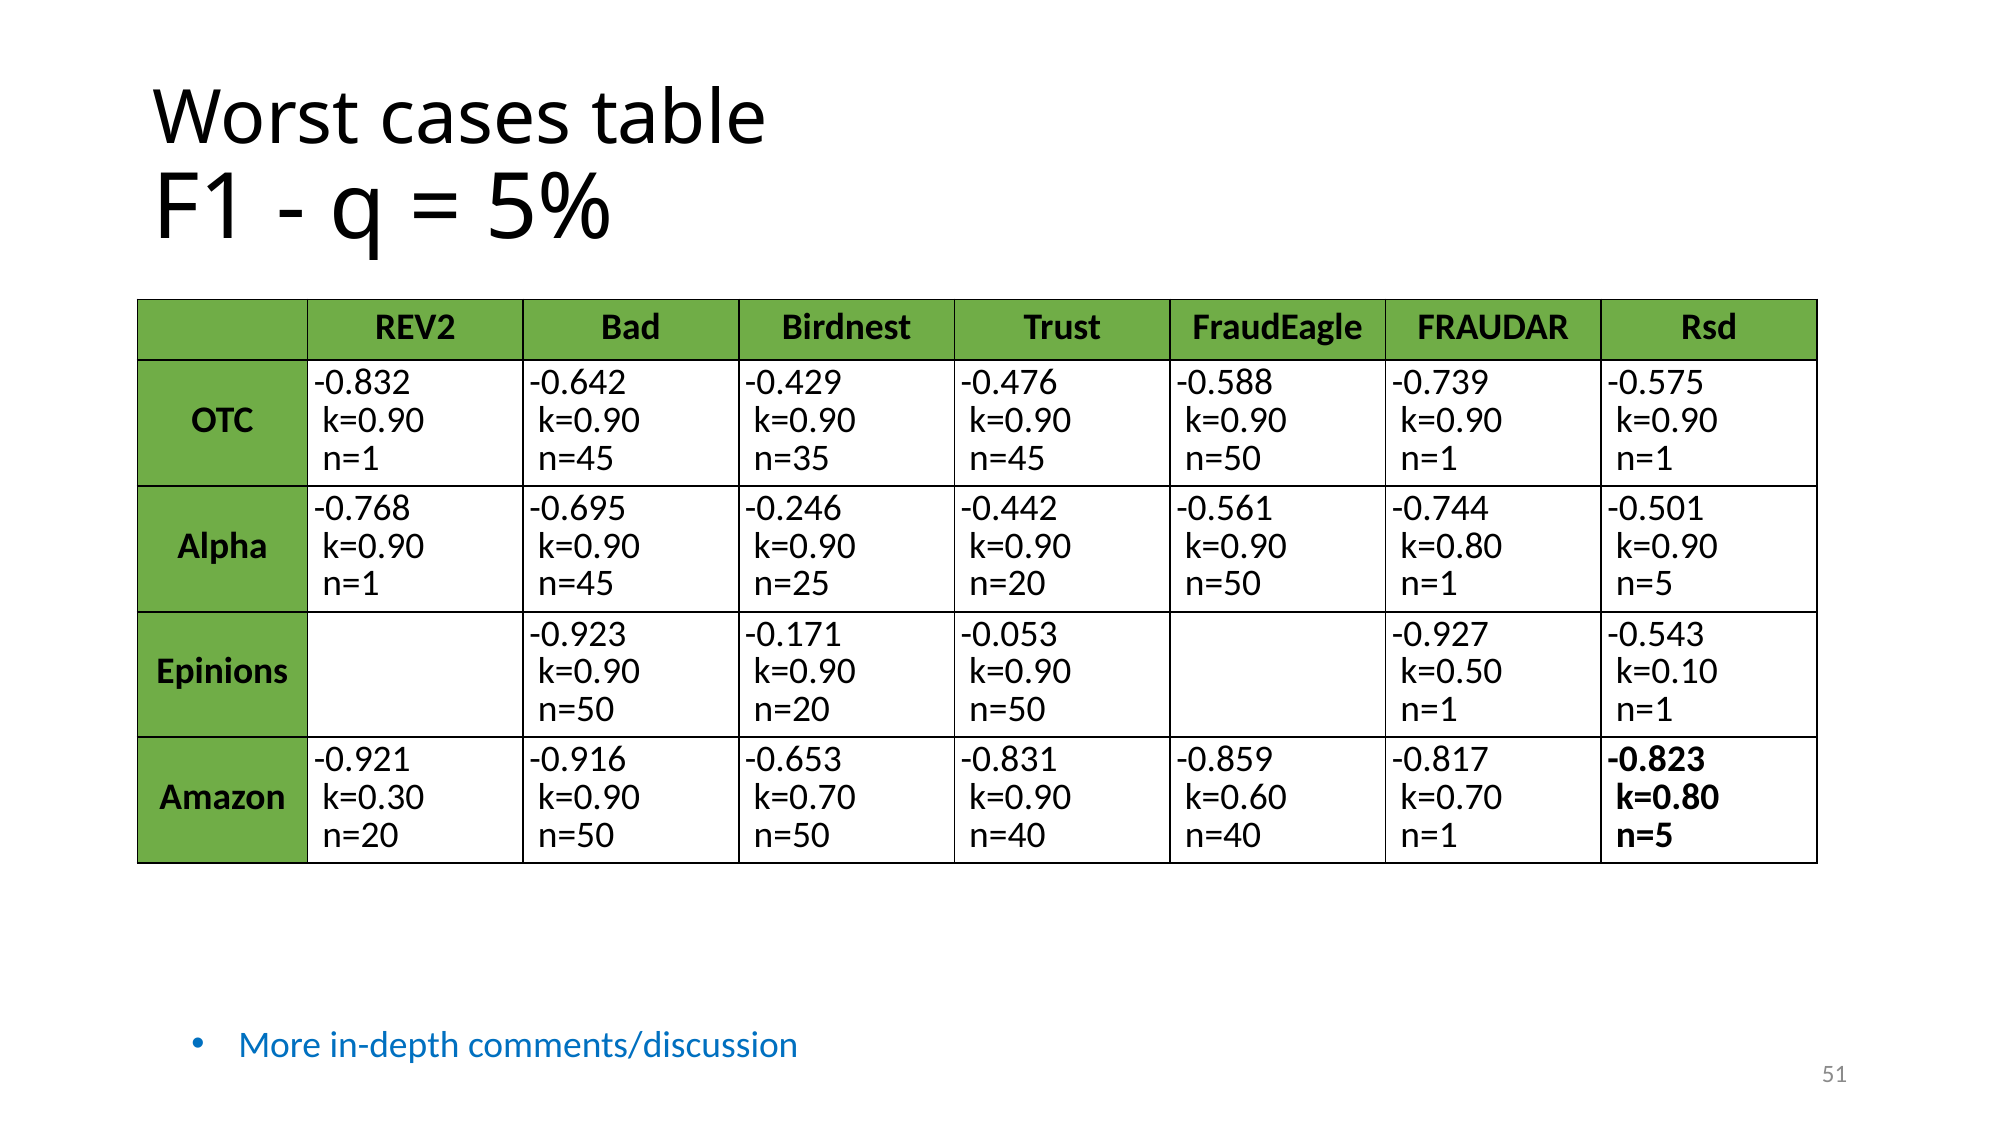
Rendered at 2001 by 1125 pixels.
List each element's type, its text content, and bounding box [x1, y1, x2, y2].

table_header REV2 [308, 300, 522, 359]
table_cell Amazon [138, 738, 307, 862]
table_cell -0.921 k=0.30 n=20 [308, 738, 522, 862]
table_cell -0.823 k=0.80 n=5 [1602, 738, 1816, 862]
slide_number 51 [1412, 1042, 1863, 1103]
table_cell -0.246 k=0.90 n=25 [740, 487, 954, 611]
table_cell -0.053 k=0.90 n=50 [955, 613, 1169, 736]
table_cell -0.171 k=0.90 n=20 [740, 613, 954, 736]
table_cell Epinions [138, 613, 307, 736]
table_header Rsd [1602, 300, 1816, 359]
table_cell OTC [138, 361, 307, 485]
table_cell -0.442 k=0.90 n=20 [955, 487, 1169, 611]
table_cell -0.642 k=0.90 n=45 [524, 361, 738, 485]
table_cell -0.588 k=0.90 n=50 [1171, 361, 1385, 485]
table_cell [308, 613, 522, 736]
title Worst cases table F1 - q = 5% [137, 59, 1863, 278]
table_cell -0.476 k=0.90 n=45 [955, 361, 1169, 485]
table_cell -0.923 k=0.90 n=50 [524, 613, 738, 736]
table_cell -0.768 k=0.90 n=1 [308, 487, 522, 611]
table_cell -0.575 k=0.90 n=1 [1602, 361, 1816, 485]
table_cell -0.832 k=0.90 n=1 [308, 361, 522, 485]
table_cell -0.653 k=0.70 n=50 [740, 738, 954, 862]
table_cell -0.831 k=0.90 n=40 [955, 738, 1169, 862]
table_cell -0.916 k=0.90 n=50 [524, 738, 738, 862]
table_cell -0.927 k=0.50 n=1 [1386, 613, 1600, 736]
table_header Bad [524, 300, 738, 359]
table_header [138, 300, 307, 359]
text_box More in-depth comments/discussion [176, 1012, 815, 1073]
table_cell [1171, 613, 1385, 736]
table_cell -0.695 k=0.90 n=45 [524, 487, 738, 611]
table_header Trust [955, 300, 1169, 359]
table_cell -0.744 k=0.80 n=1 [1386, 487, 1600, 611]
table_header FraudEagle [1171, 300, 1385, 359]
table_header Birdnest [740, 300, 954, 359]
table_cell -0.561 k=0.90 n=50 [1171, 487, 1385, 611]
table_cell -0.543 k=0.10 n=1 [1602, 613, 1816, 736]
table_cell -0.429 k=0.90 n=35 [740, 361, 954, 485]
table_cell -0.739 k=0.90 n=1 [1386, 361, 1600, 485]
table_header FRAUDAR [1386, 300, 1600, 359]
table_cell -0.501 k=0.90 n=5 [1602, 487, 1816, 611]
table_cell Alpha [138, 487, 307, 611]
table_cell -0.859 k=0.60 n=40 [1171, 738, 1385, 862]
table_cell -0.817 k=0.70 n=1 [1386, 738, 1600, 862]
